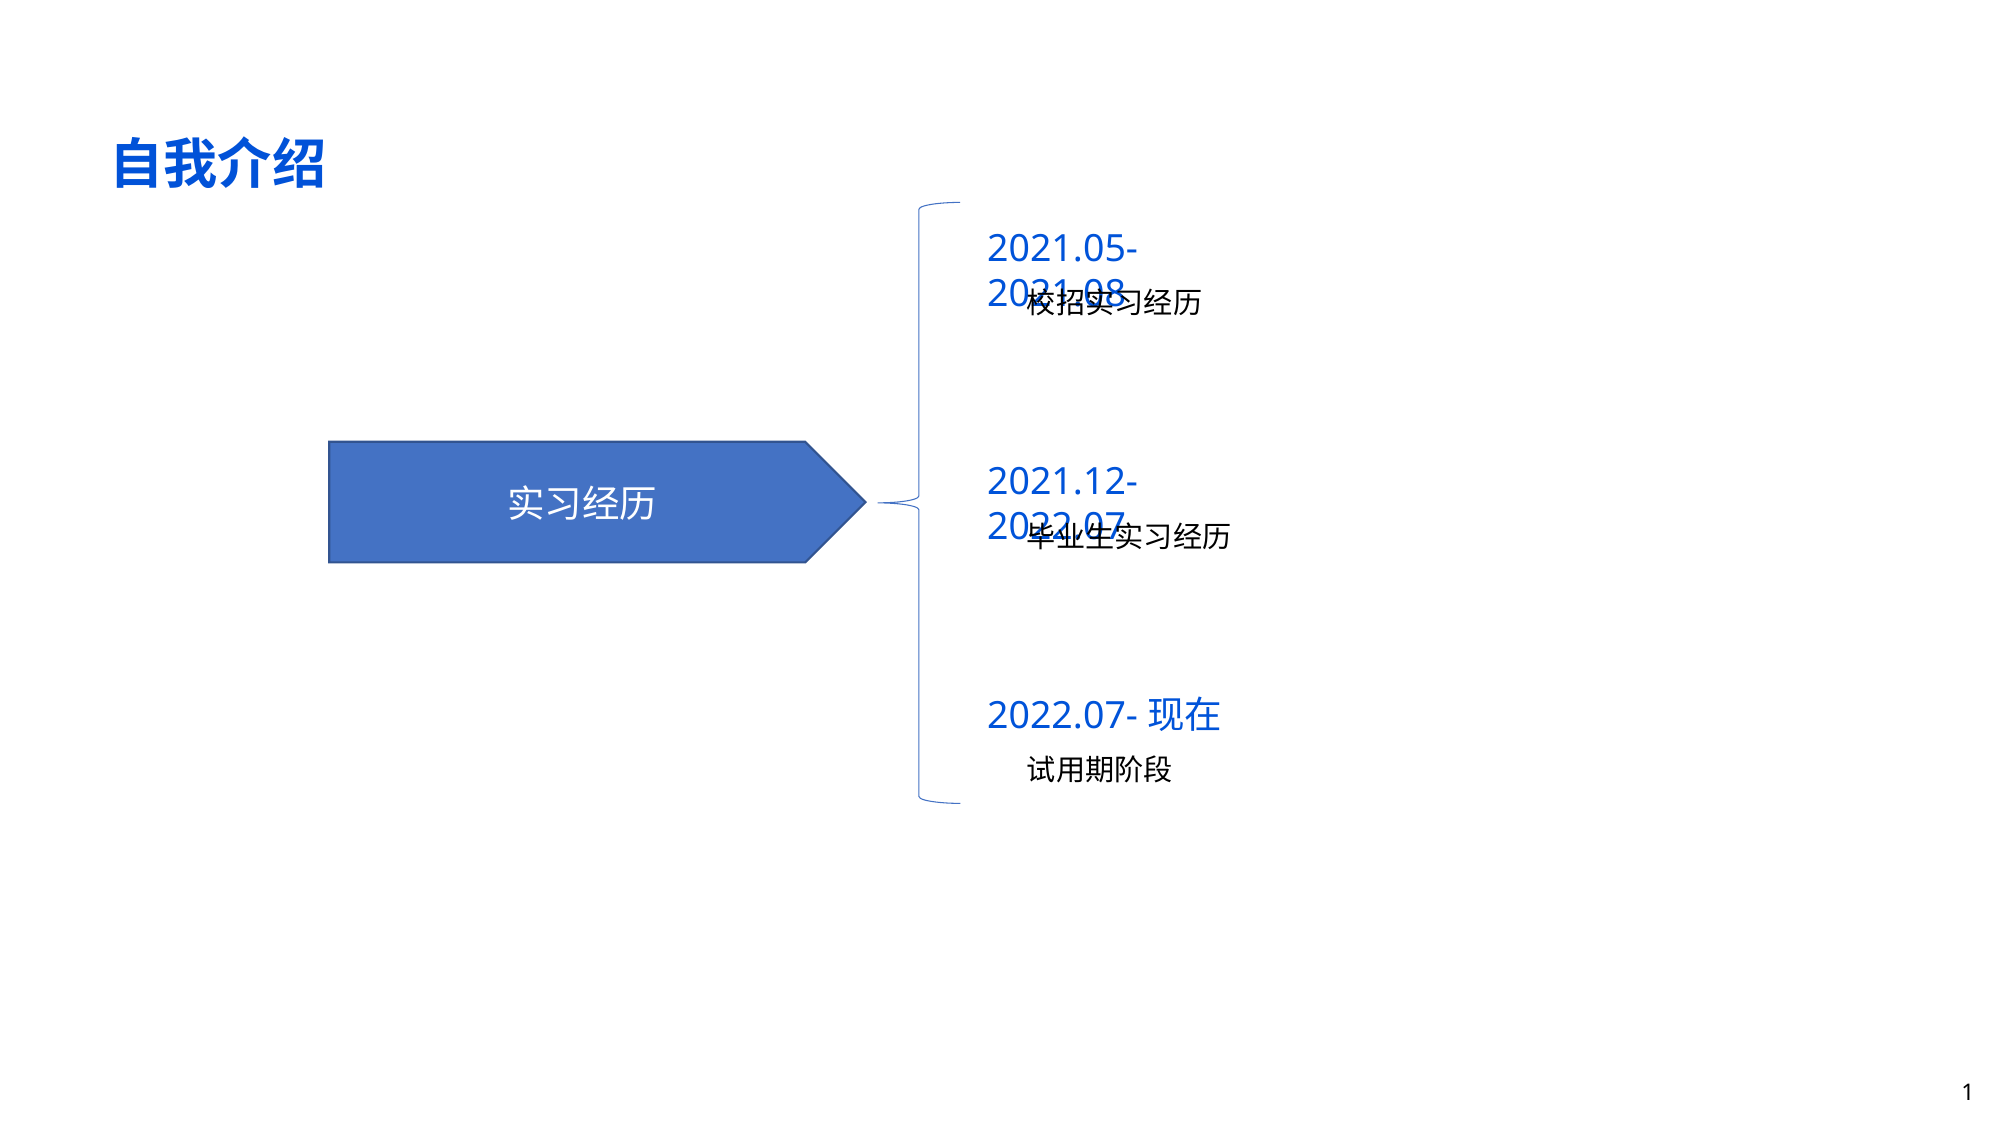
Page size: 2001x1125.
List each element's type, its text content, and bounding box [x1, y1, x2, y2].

text_box 毕业生实习经历 [1012, 510, 1344, 561]
text_box 校招实习经历 [1012, 277, 1344, 327]
text_box 实习经历 [328, 440, 867, 564]
text_box 2022.07-现在 [972, 683, 1280, 744]
text_box 2021.12-2022.07 [972, 450, 1280, 555]
text_box 试用期阶段 [1012, 744, 1344, 794]
text_box 自我介绍 [94, 121, 381, 202]
text_box [877, 201, 961, 804]
text_box 1 [1946, 1069, 1992, 1115]
text_box 2021.05-2021.08 [972, 216, 1280, 322]
